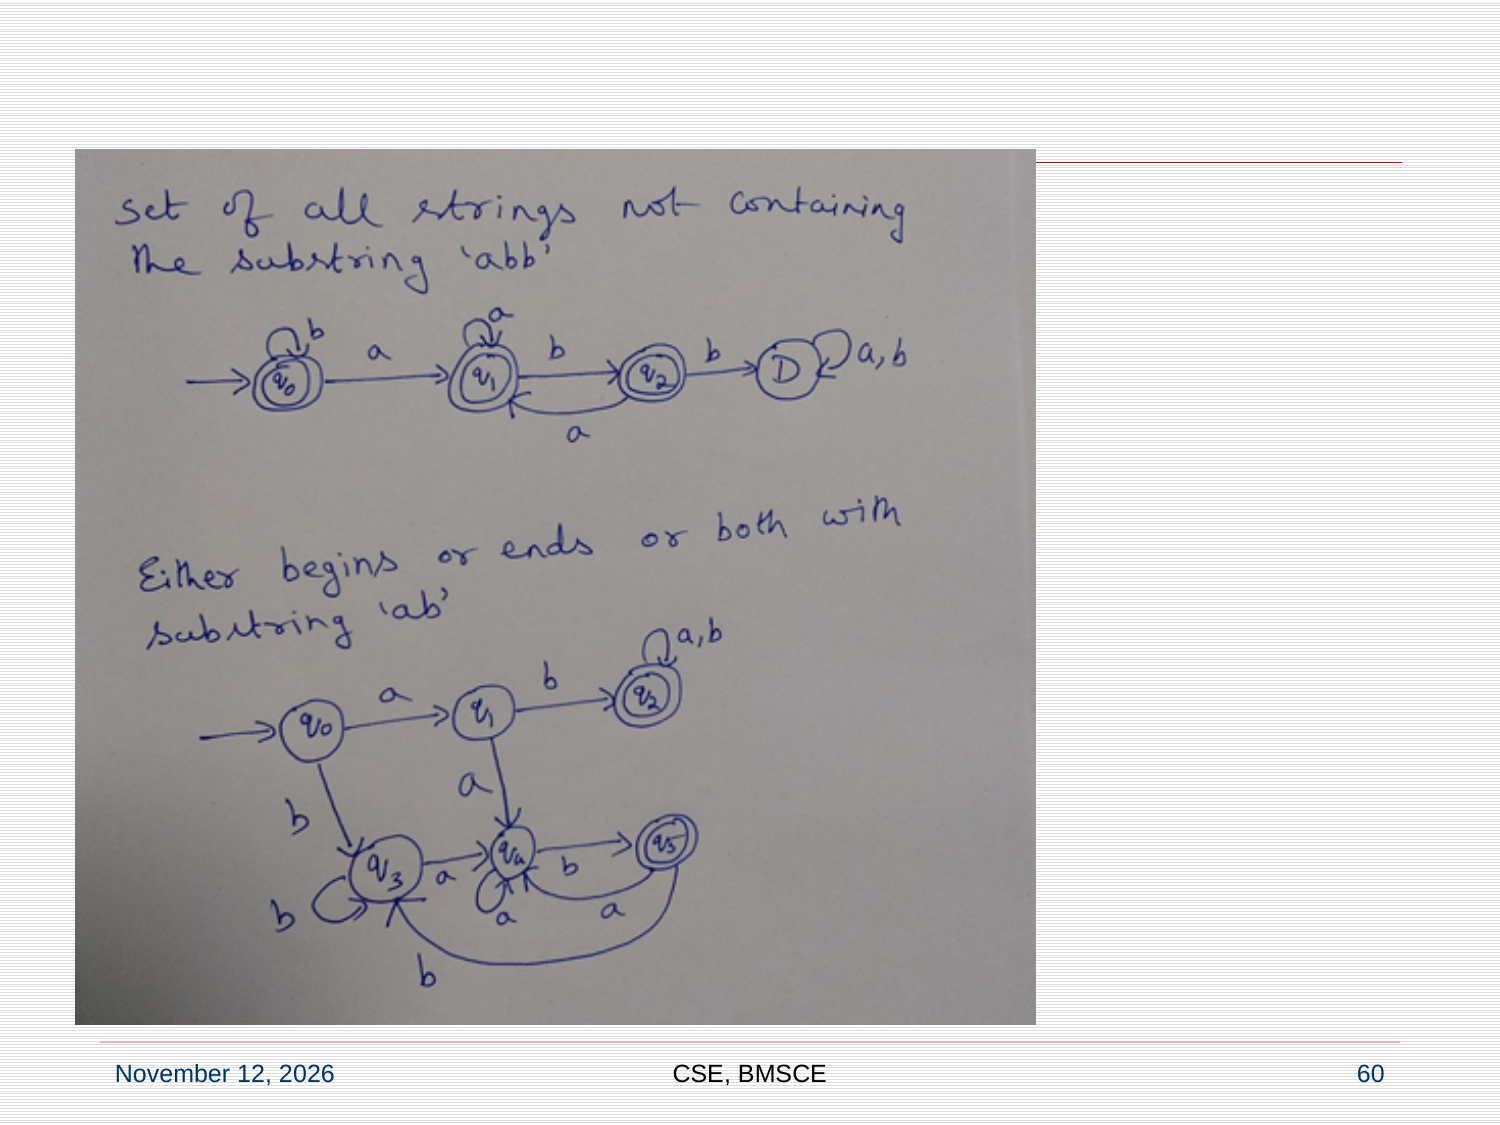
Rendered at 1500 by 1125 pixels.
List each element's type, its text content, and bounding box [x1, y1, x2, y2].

slide_number 60 [1074, 1049, 1401, 1103]
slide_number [99, 1049, 426, 1103]
footer CSE, BMSCE [512, 1049, 988, 1103]
picture [74, 149, 1036, 1026]
